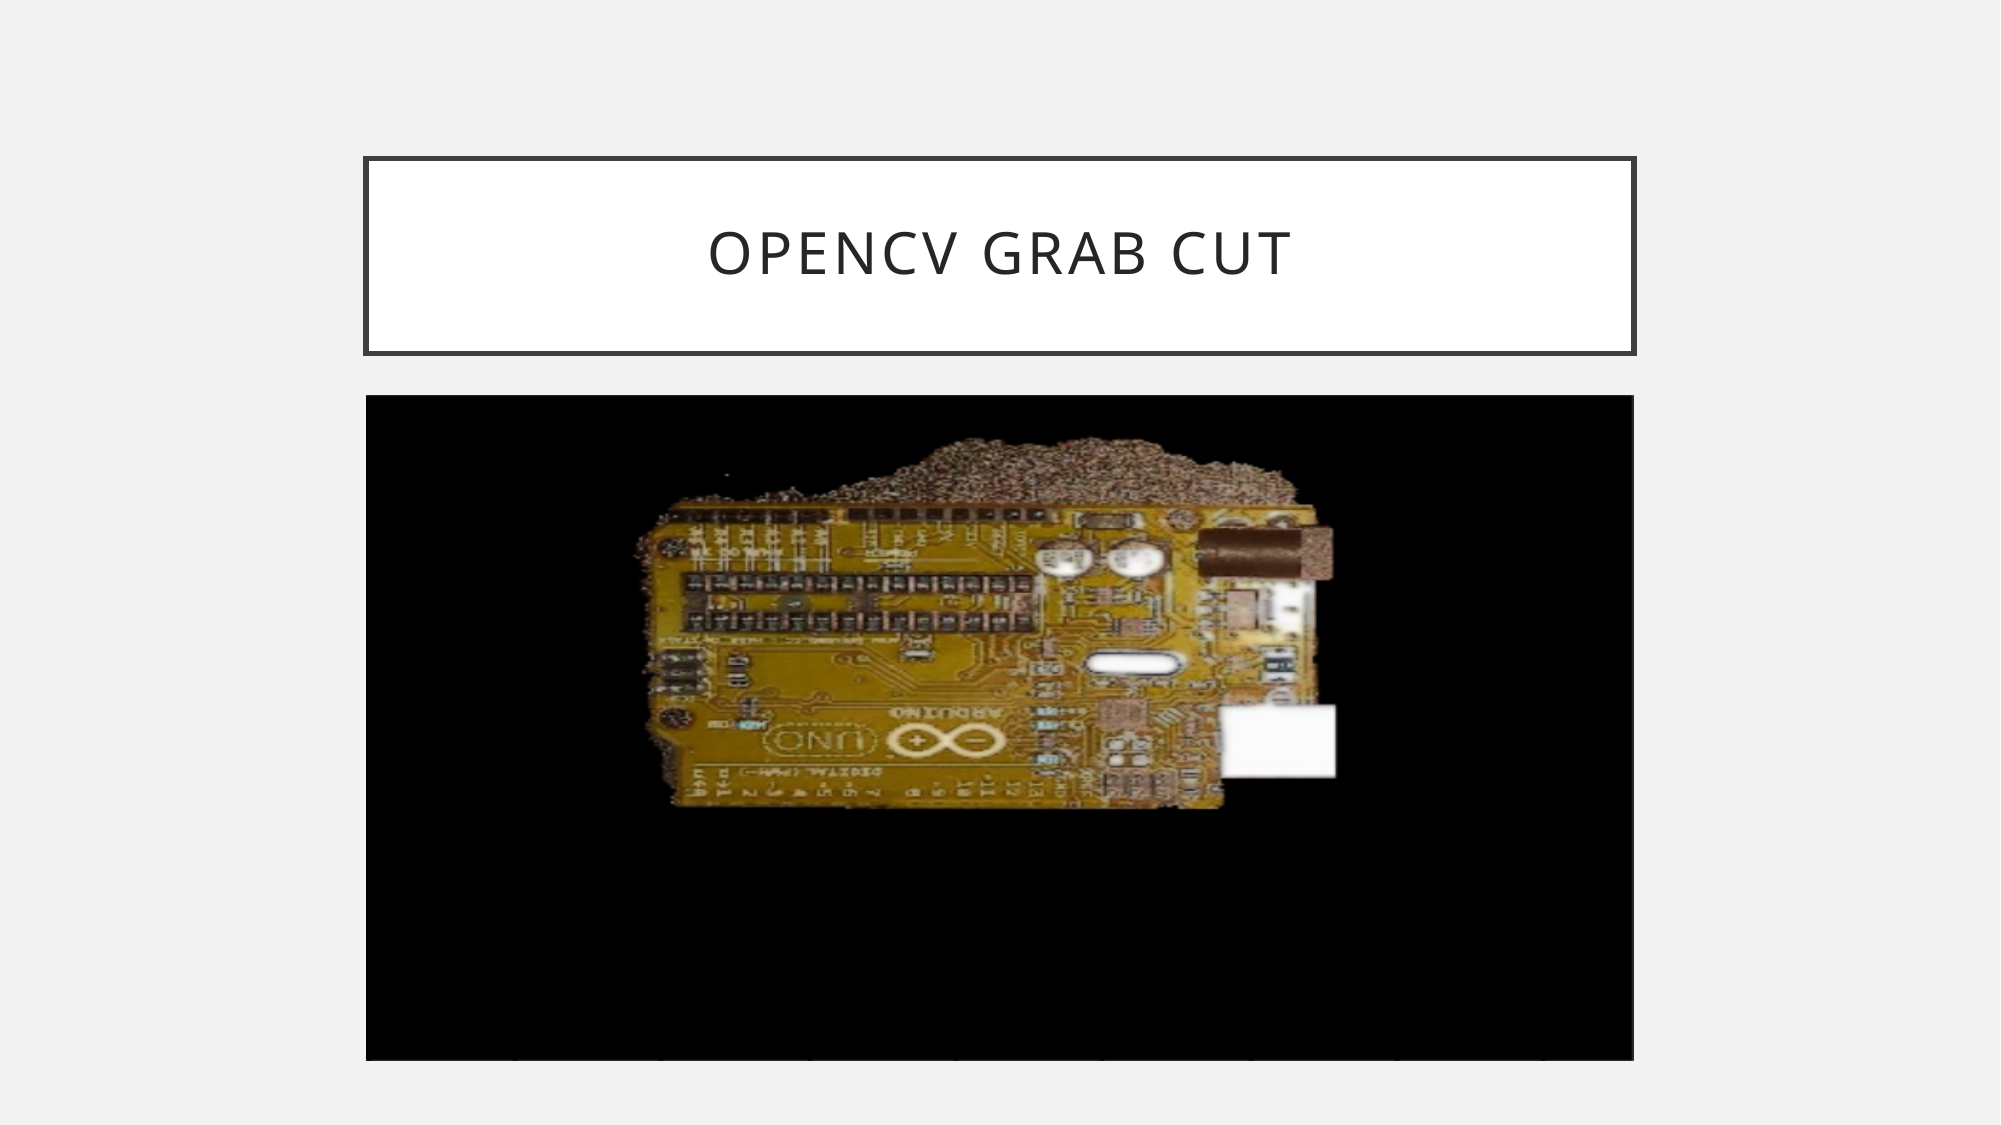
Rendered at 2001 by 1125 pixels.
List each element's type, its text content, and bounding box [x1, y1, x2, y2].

picture [365, 395, 1634, 1061]
title Opencv Grab cut [363, 156, 1637, 356]
